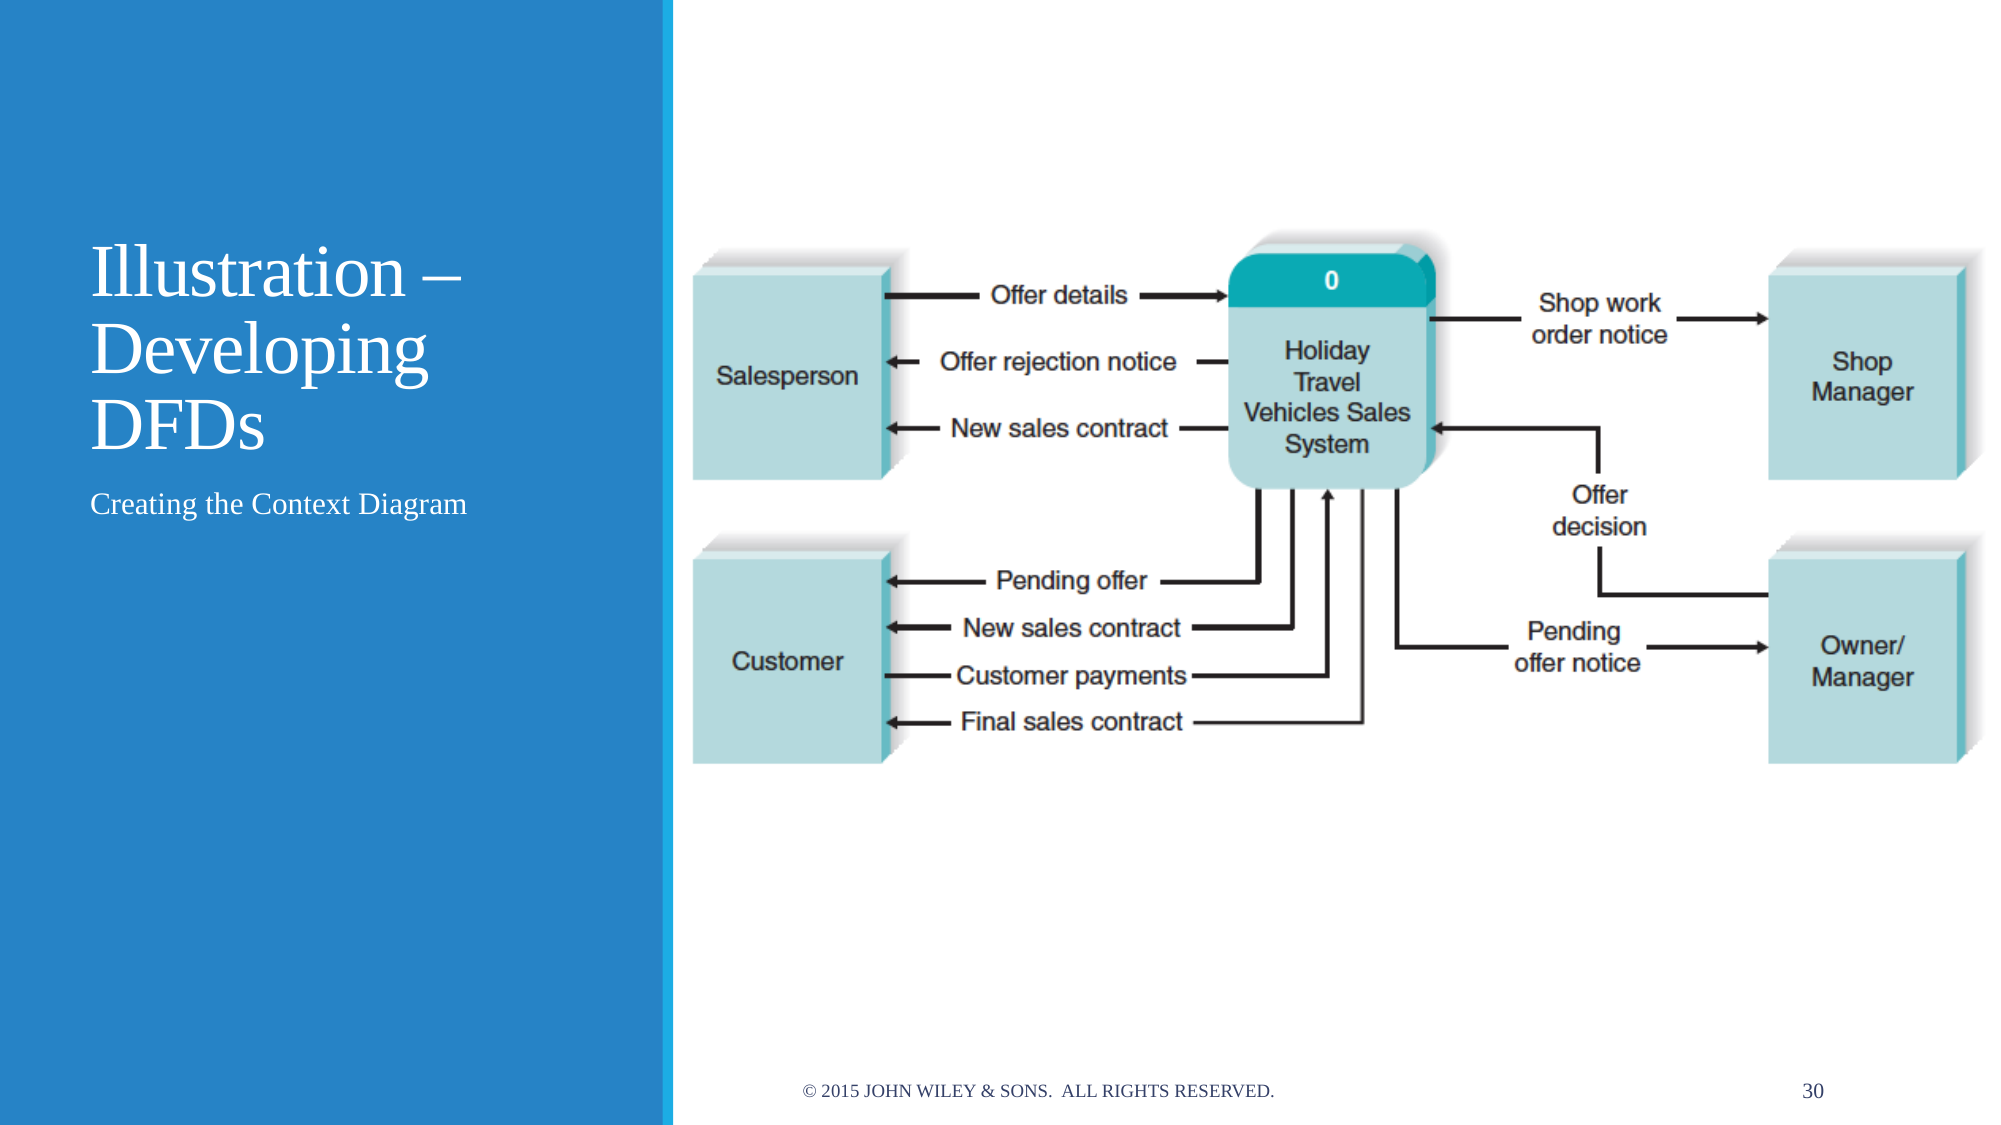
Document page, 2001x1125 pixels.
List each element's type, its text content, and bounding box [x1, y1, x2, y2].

list Creating the Context Diagram [75, 479, 600, 1035]
slide_number 30 [1624, 1059, 1840, 1120]
footer © 2015 John Wiley & Sons. All Rights Reserved. [787, 1059, 1550, 1120]
picture [679, 217, 2000, 773]
title Illustration – Developing DFDs [75, 97, 600, 473]
